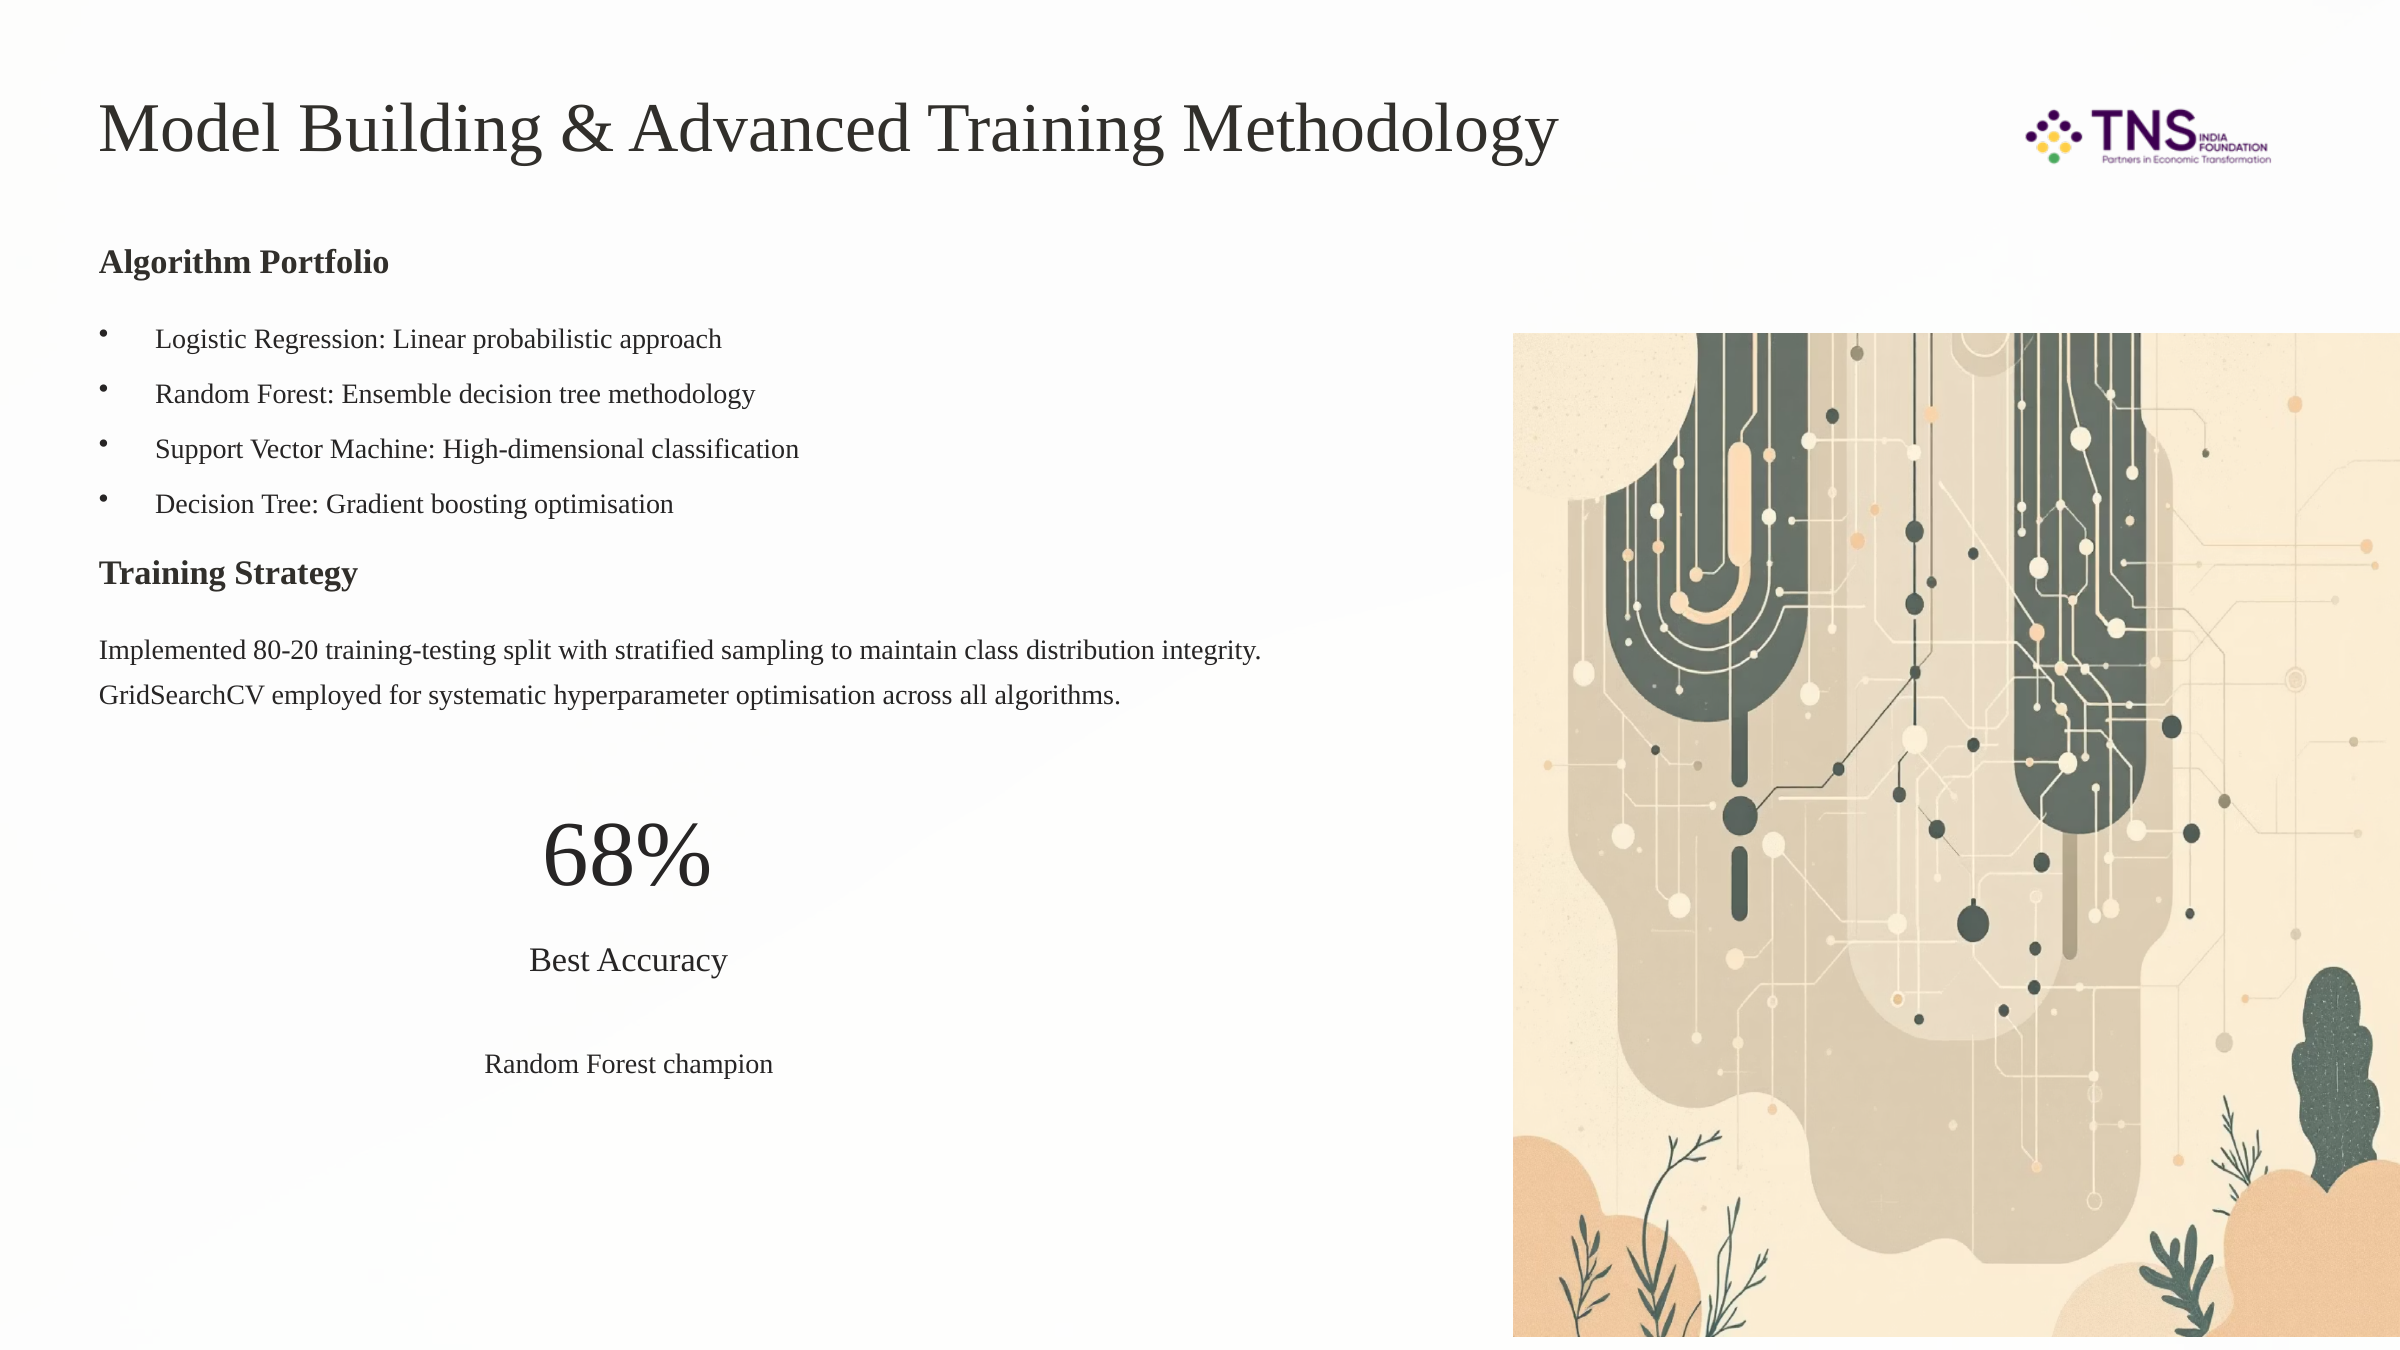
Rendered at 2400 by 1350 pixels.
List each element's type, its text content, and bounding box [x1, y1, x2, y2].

text_box Algorithm Portfolio [98, 236, 453, 281]
text_box Support Vector Machine: High-dimensional classification [98, 419, 1393, 465]
text_box Logistic Regression: Linear probabilistic approach [98, 309, 1393, 355]
text_box Decision Tree: Gradient boosting optimisation [98, 474, 1393, 520]
text_box Best Accuracy [452, 934, 806, 979]
text_box Random Forest: Ensemble decision tree methodology [98, 364, 1393, 410]
text_box Implemented 80-20 training-testing split with stratified sampling to maintain class distribution integrity. GridSearchCV employed for systematic hyperparameter optimisation across all algorithms. [98, 620, 1393, 711]
text_box Random Forest champion [209, 1034, 1049, 1080]
picture [2016, 49, 2276, 224]
text_box Training Strategy [98, 547, 453, 592]
picture [1513, 333, 2400, 1339]
text_box Model Building & Advanced Training Methodology [98, 77, 1687, 166]
text_box 68% [173, 811, 1013, 905]
